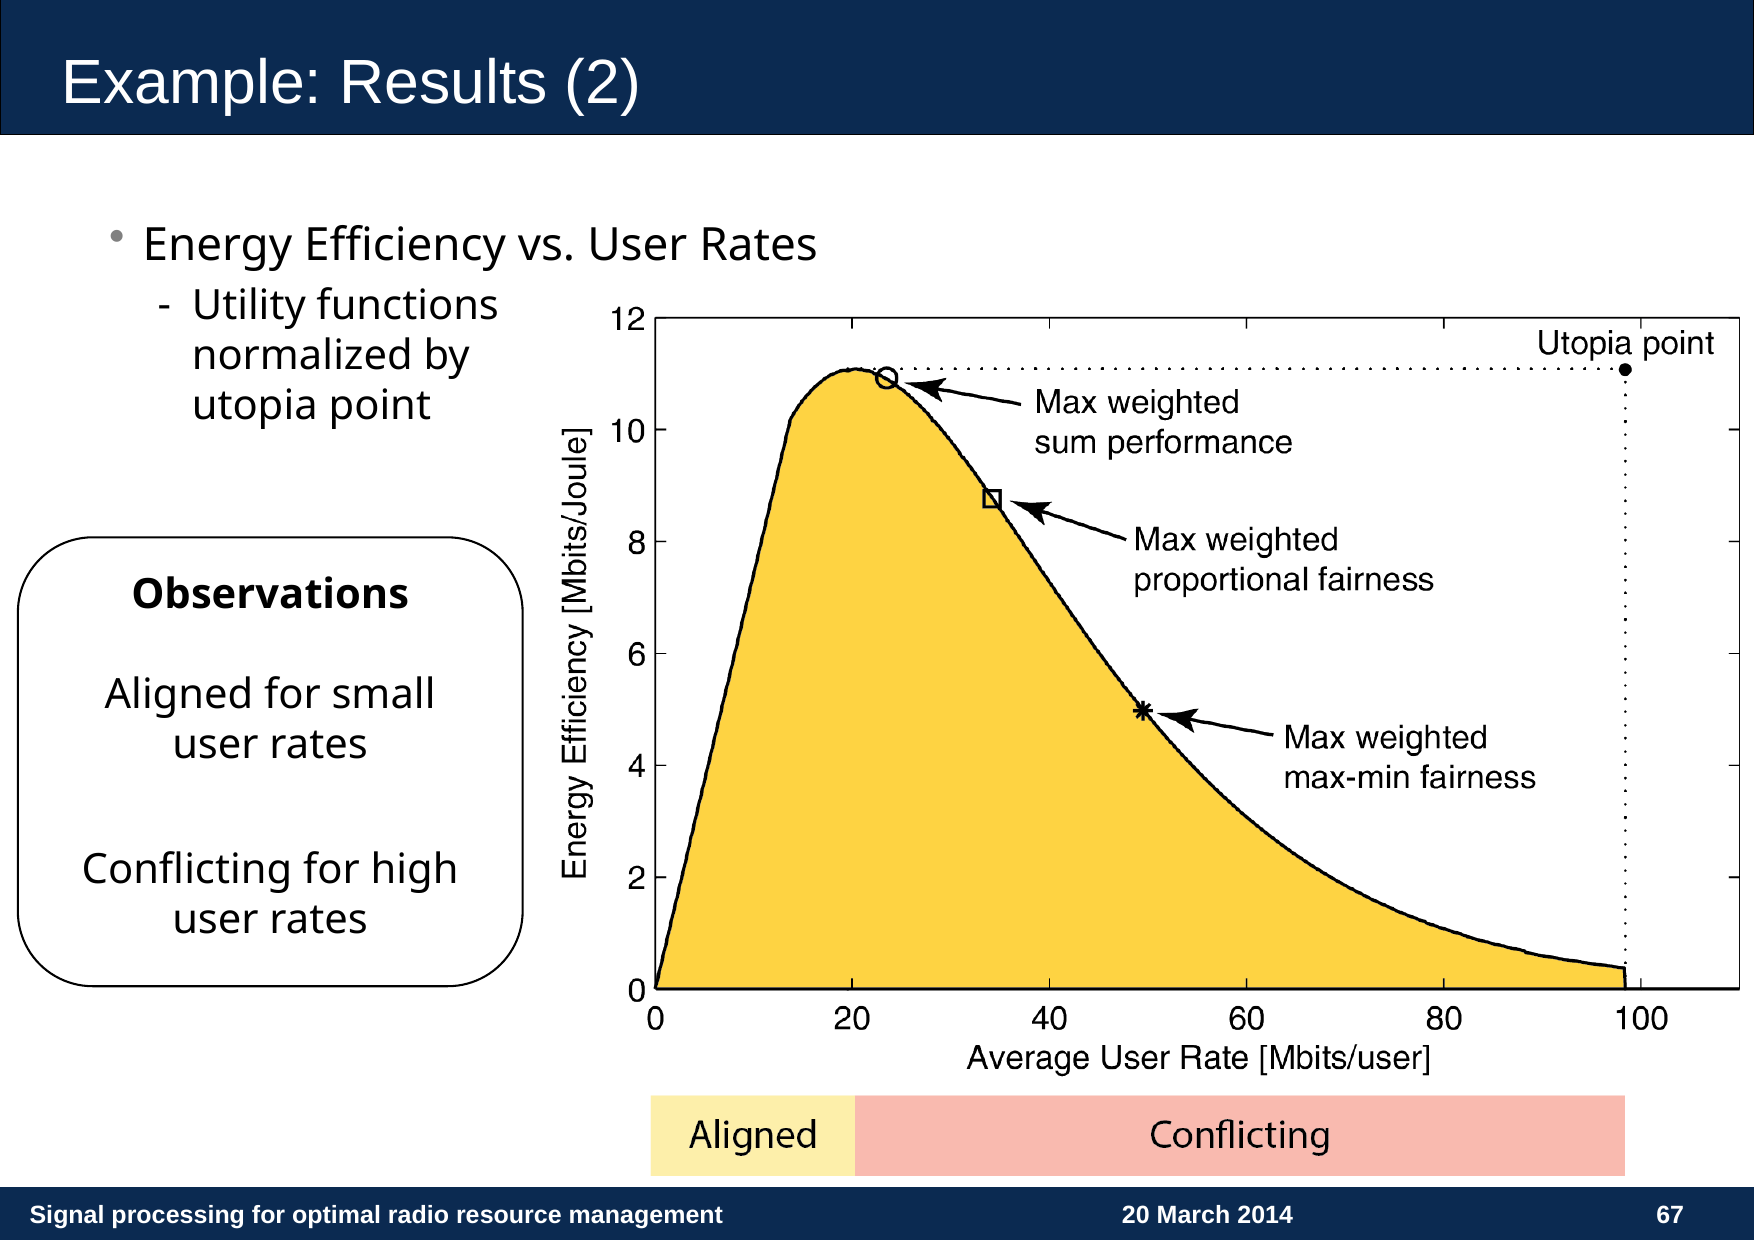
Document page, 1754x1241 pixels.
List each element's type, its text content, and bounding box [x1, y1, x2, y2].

picture [557, 300, 1740, 1176]
title Example: Results (2) [61, 22, 1663, 135]
text_box Observations Aligned for small user rates Conflicting for high user rates [17, 537, 523, 987]
slide_number 67 [1627, 1184, 1714, 1241]
footer 20 March 2014 [829, 1184, 1586, 1241]
list Energy Efficiency vs. User Rates Utility functions normalized by utopia point [108, 206, 1667, 1125]
slide_number Signal processing for optimal radio resource management [14, 1180, 771, 1241]
